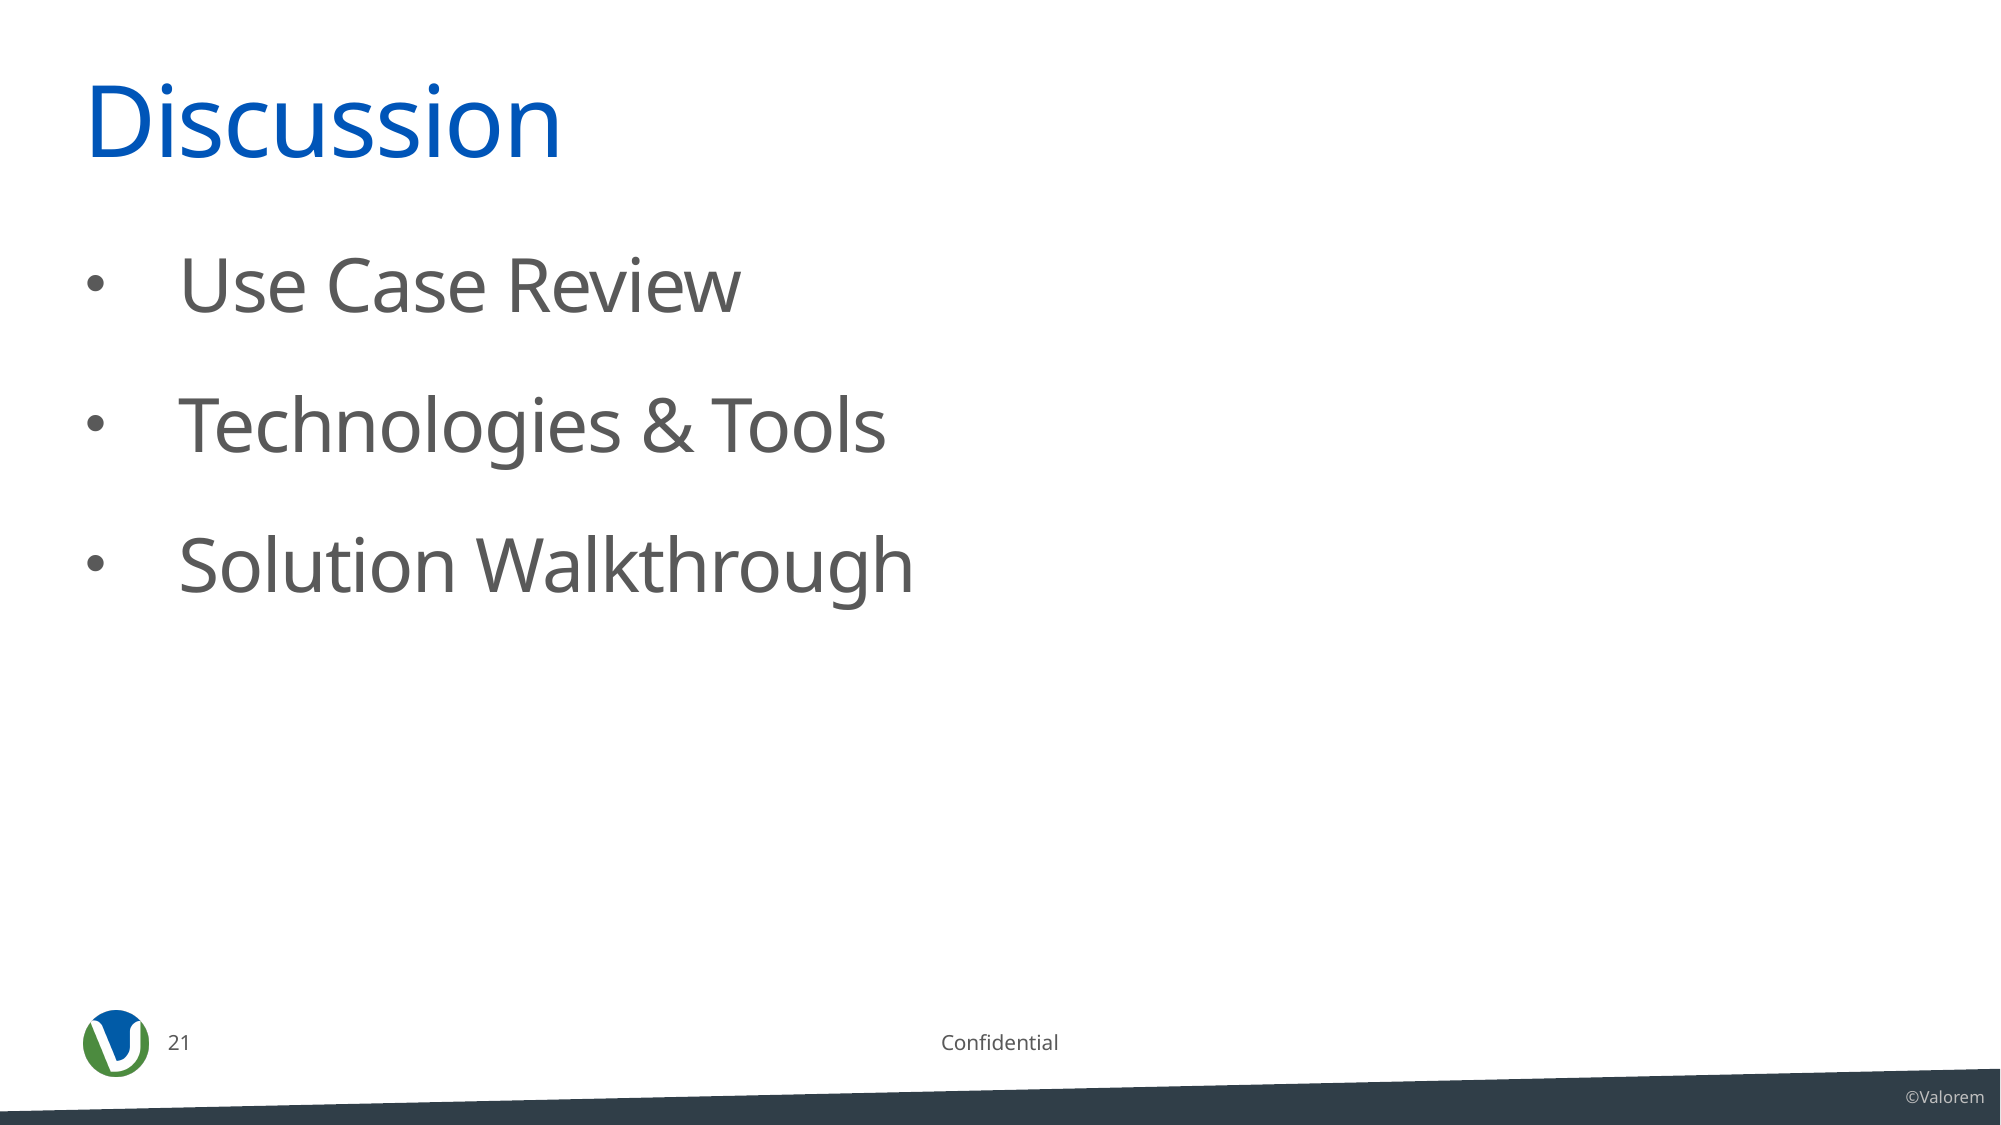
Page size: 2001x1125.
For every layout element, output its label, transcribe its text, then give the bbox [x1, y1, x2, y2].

slide_number 21 [167, 1025, 260, 1062]
footer Confidential [662, 1025, 1338, 1062]
title Discussion [83, 49, 1917, 203]
list Use Case Review Technologies & Tools Solution Walkthrough [85, 237, 1915, 753]
picture [83, 1010, 149, 1077]
